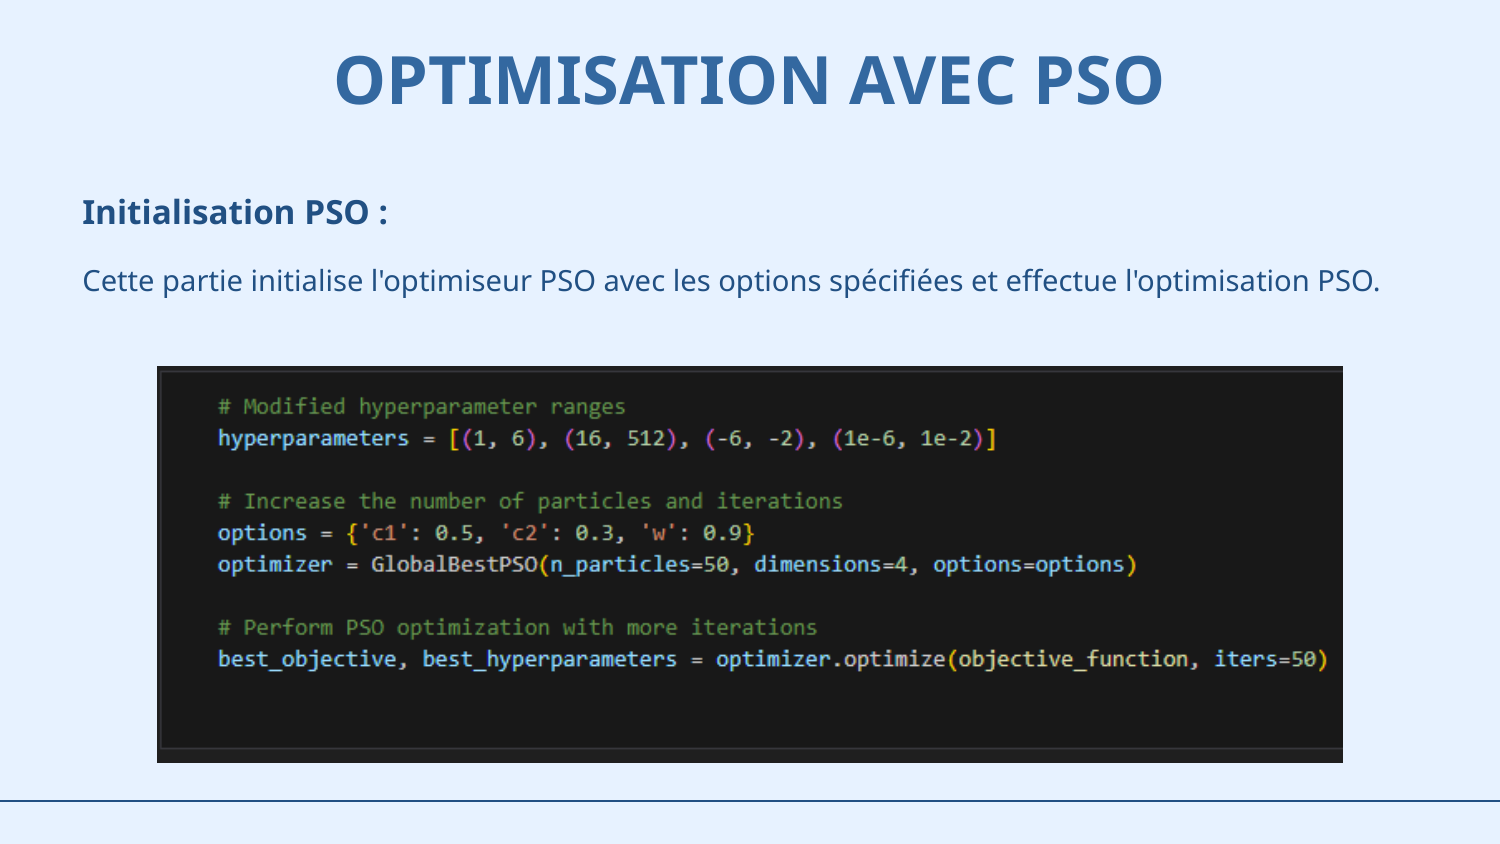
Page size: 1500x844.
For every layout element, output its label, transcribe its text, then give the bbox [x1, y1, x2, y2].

text_box Initialisation PSO : [67, 176, 821, 247]
title OPTIMISATION AVEC PSO [59, 23, 1441, 222]
text_box Cette partie initialise l'optimiseur PSO avec les options spécifiées et effectue l'optimisation PSO. [67, 247, 1433, 313]
picture [157, 366, 1343, 763]
